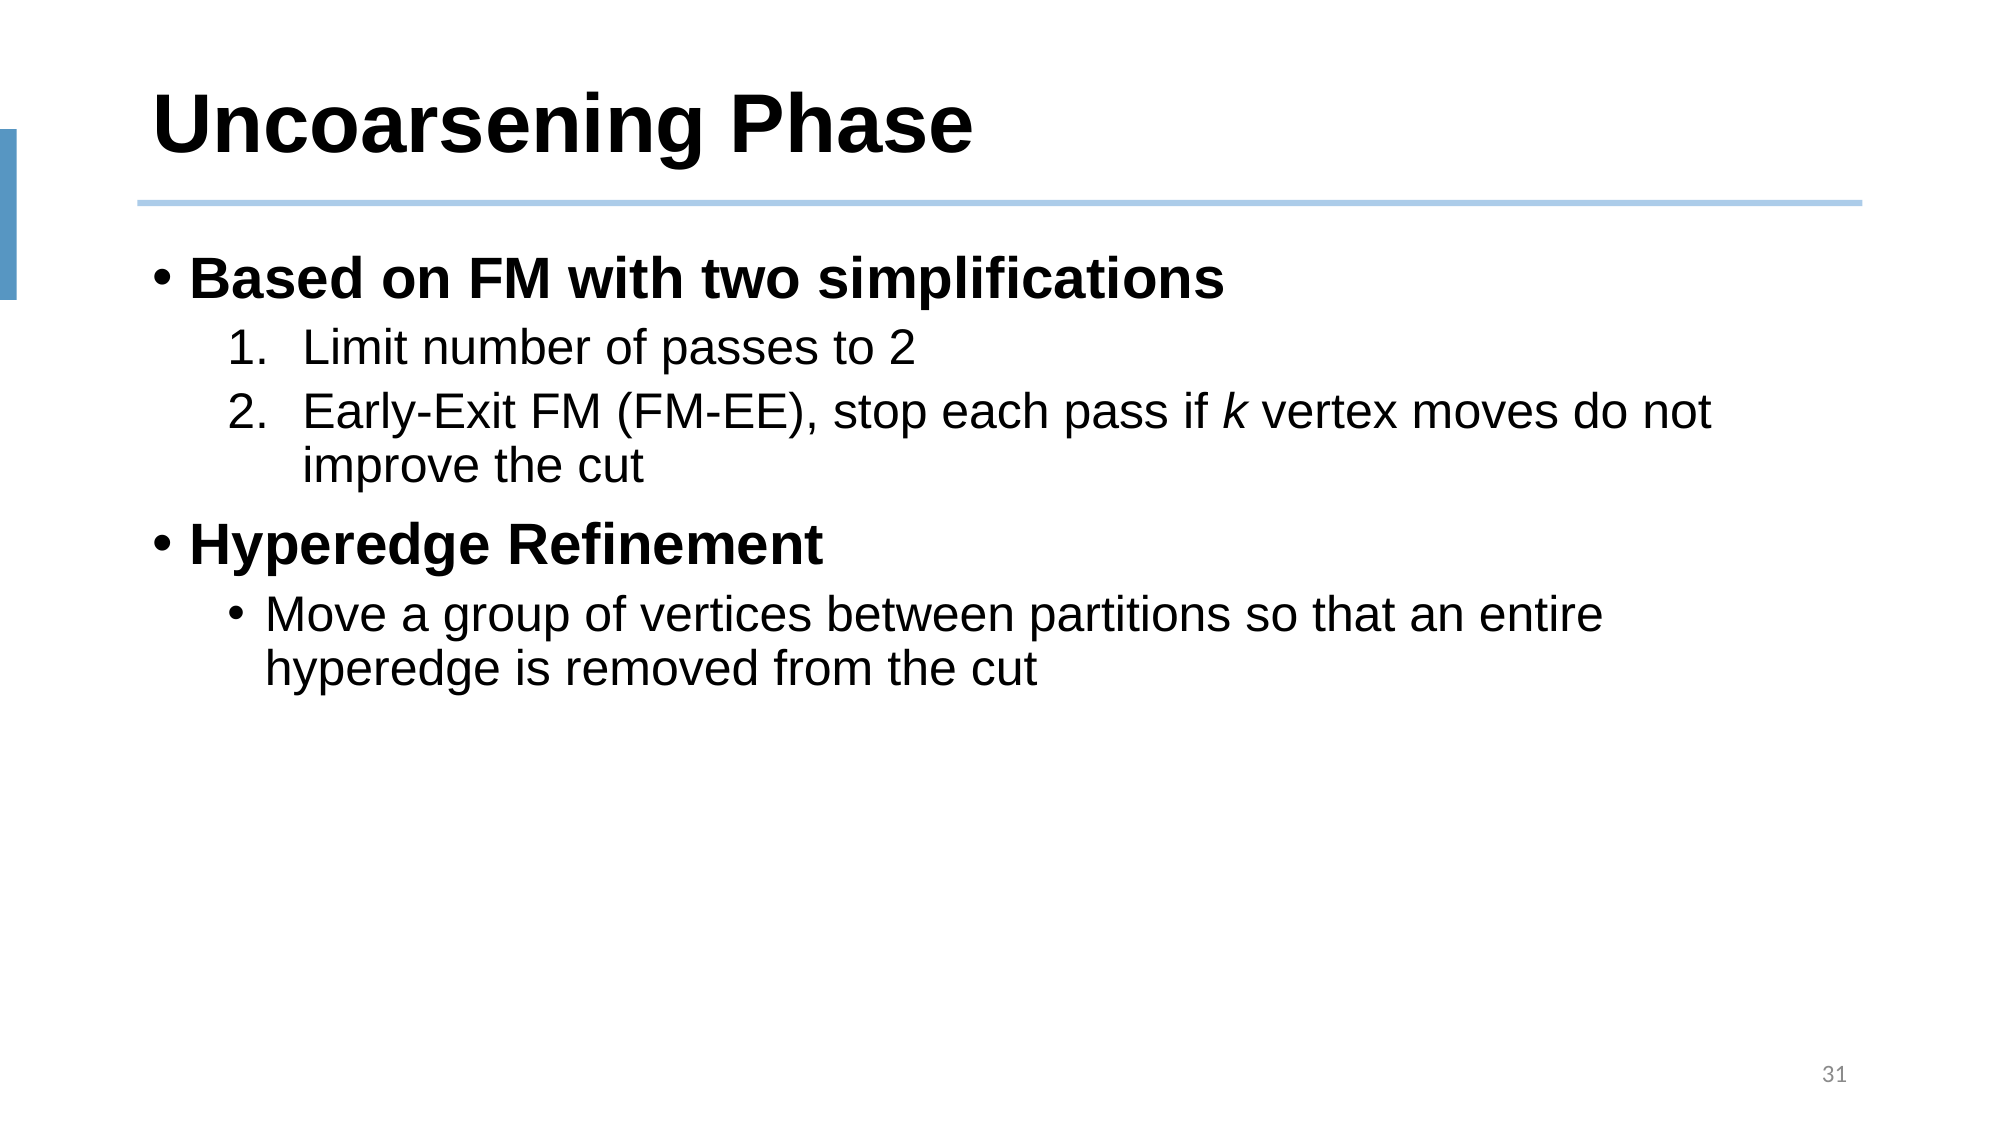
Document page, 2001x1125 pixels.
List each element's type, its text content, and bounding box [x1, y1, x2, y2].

slide_number 31 [1412, 1042, 1863, 1103]
title Uncoarsening Phase [137, 42, 1863, 208]
list Based on FM with two simplifications Limit number of passes to 2 Early-Exit FM (FM-EE), stop each pass if k vertex moves do not improve the cut Hyperedge Refinement Move a group of vertices between partitions so that an entire hyperedge is removed from the cut [137, 240, 1863, 1014]
